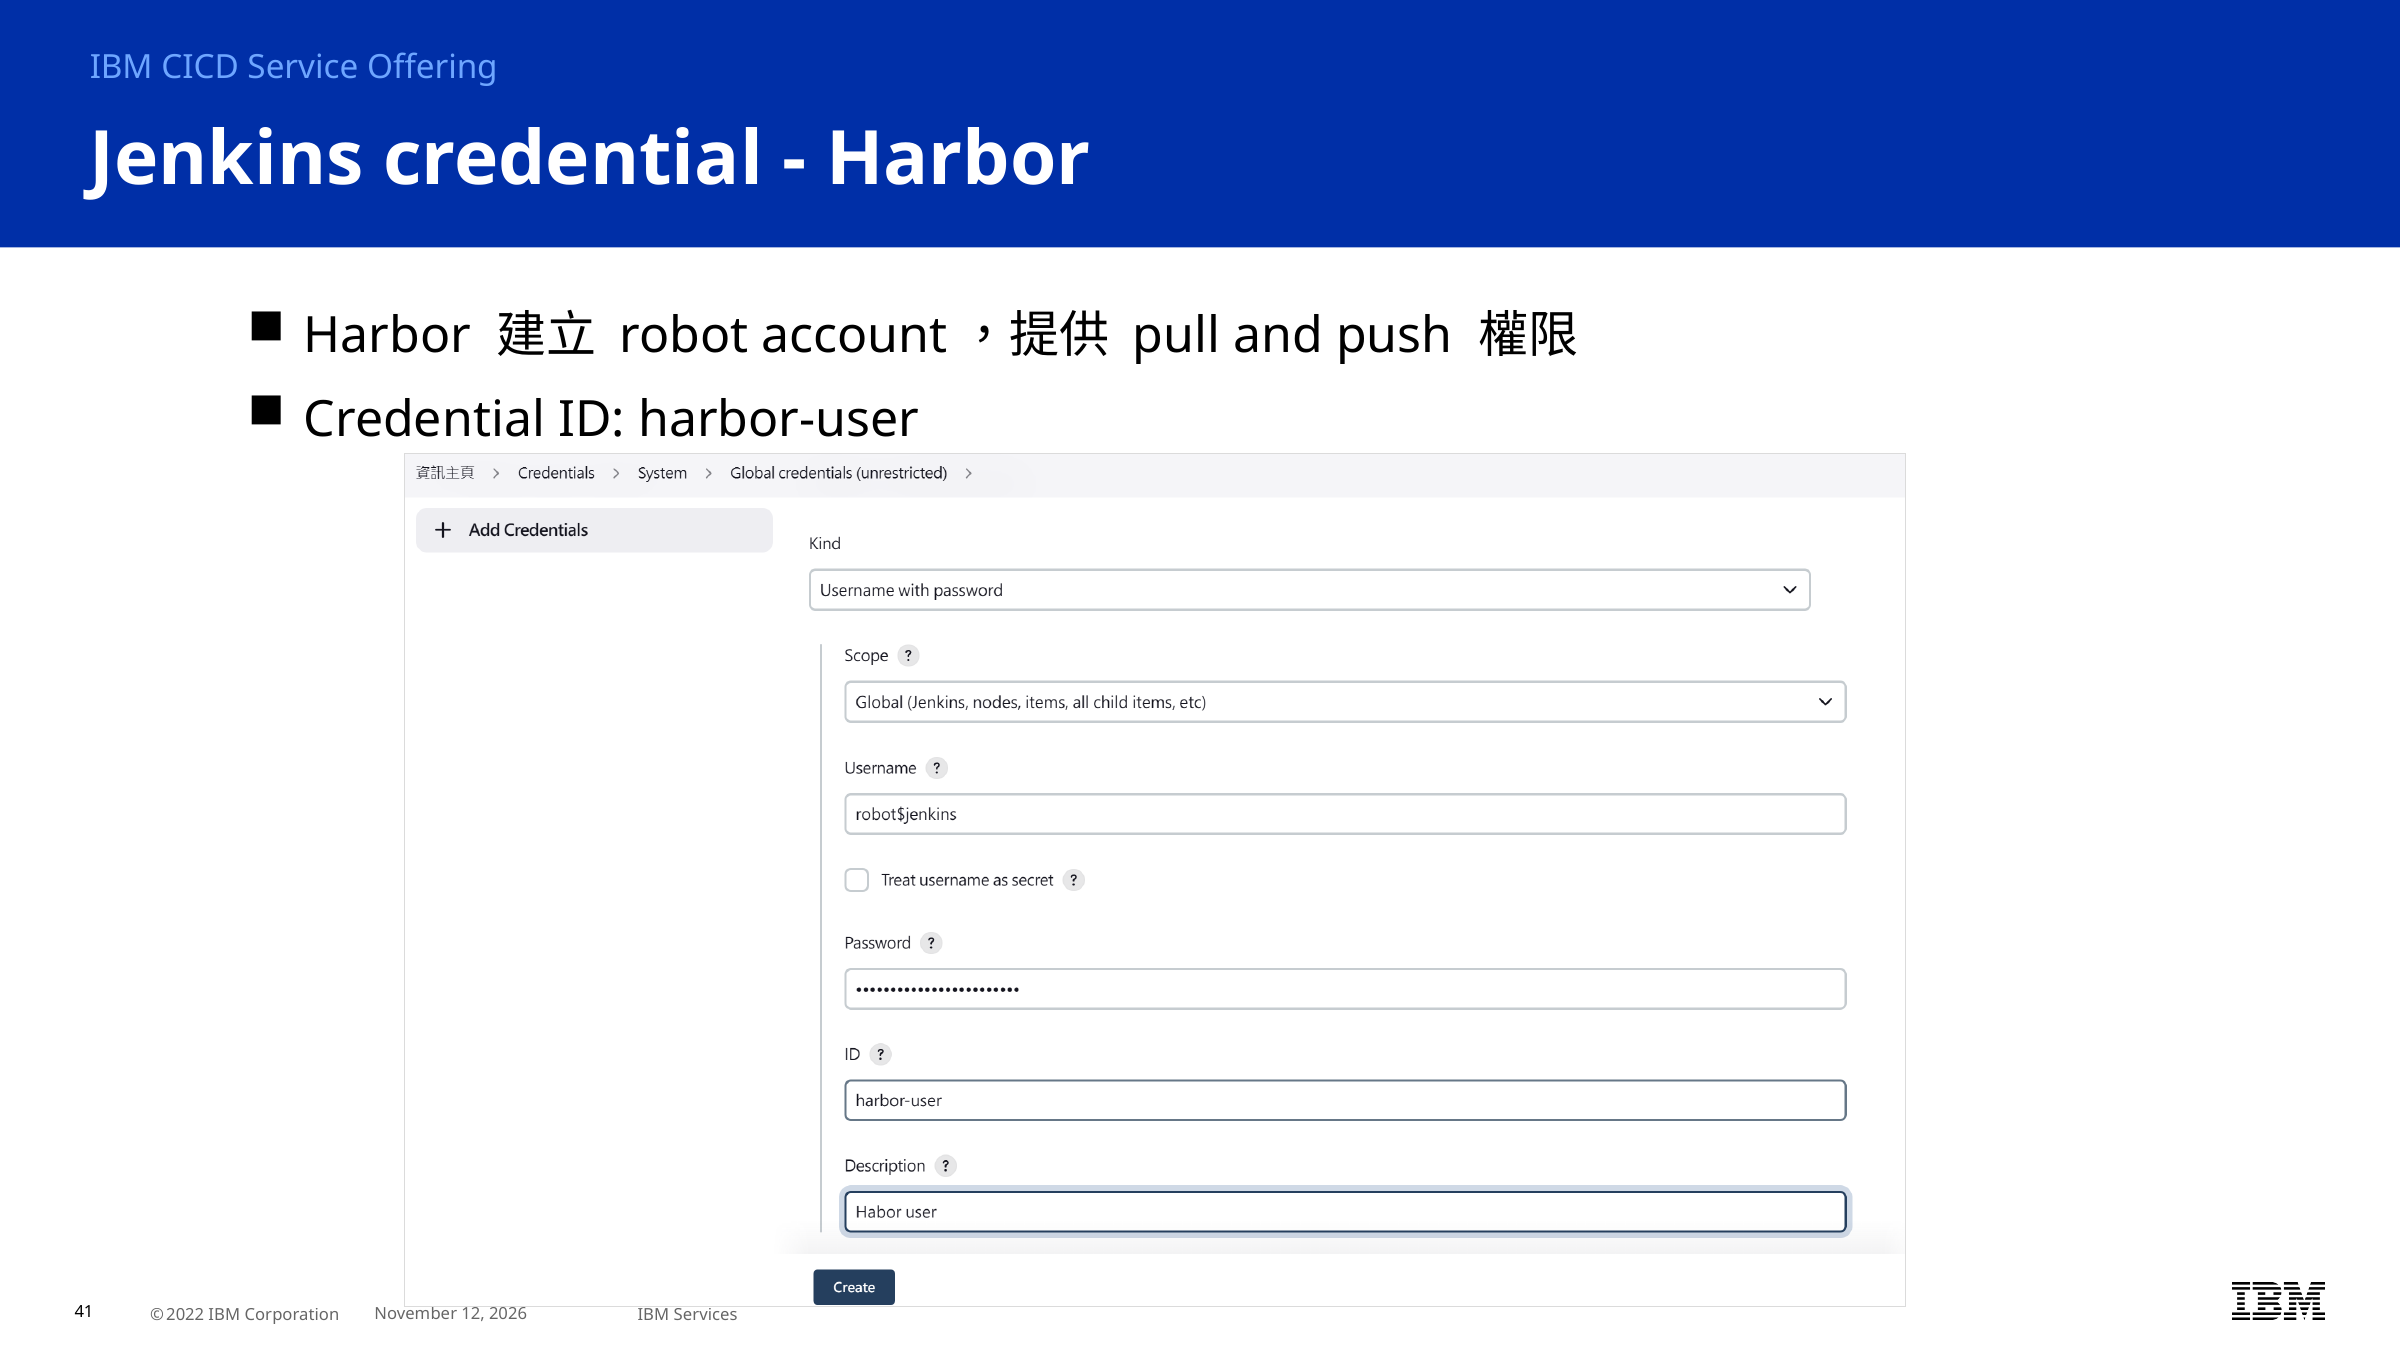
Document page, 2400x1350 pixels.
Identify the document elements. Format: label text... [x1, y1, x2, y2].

text_box Harbor 建立 robot account，提供 pull and push 權限 Credential ID: harbor-user [157, 300, 2235, 1238]
title Jenkins credential - Harbor [75, 112, 2100, 300]
list IBM CICD Service Offering [75, 43, 1155, 89]
picture [2232, 1282, 2325, 1320]
picture [404, 453, 1906, 1307]
